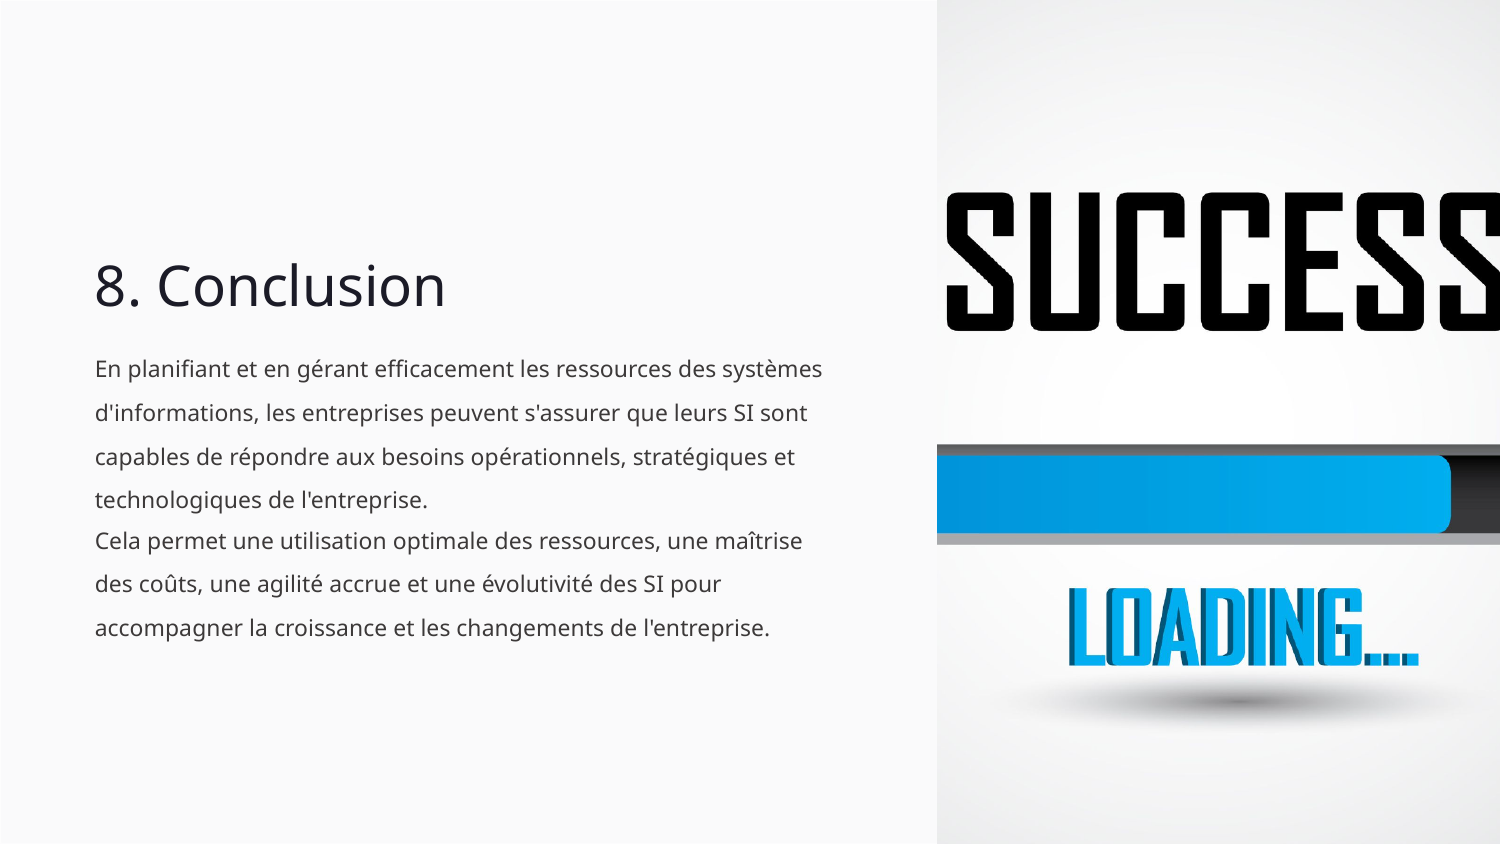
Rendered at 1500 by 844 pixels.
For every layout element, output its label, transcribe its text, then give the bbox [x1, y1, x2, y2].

text_box En planifiant et en gérant efficacement les ressources des systèmes d'informations, les entreprises peuvent s'assurer que leurs SI sont capables de répondre aux besoins opérationnels, stratégiques et technologiques de l'entreprise. [85, 334, 852, 480]
text_box 8. Conclusion [85, 228, 542, 300]
text_box [0, 0, 935, 844]
picture [937, 0, 1500, 844]
text_box Cela permet une utilisation optimale des ressources, une maîtrise des coûts, une agilité accrue et une évolutivité des SI pour accompagner la croissance et les changements de l'entreprise. [85, 505, 852, 615]
